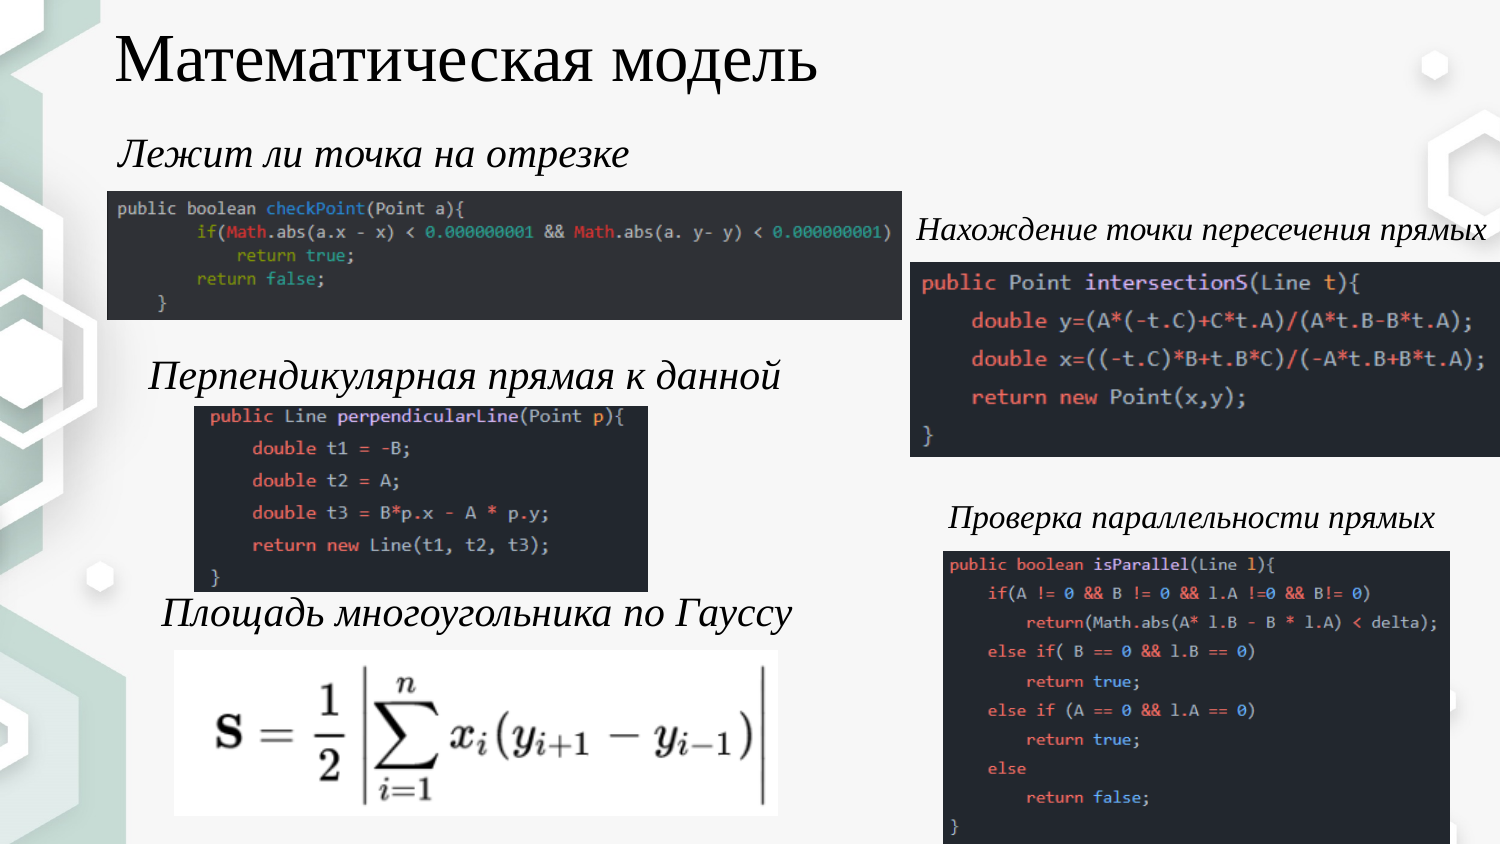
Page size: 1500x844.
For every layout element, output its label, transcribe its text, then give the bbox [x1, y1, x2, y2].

text_box Перпендикулярная прямая к данной [133, 332, 818, 413]
text_box Нахождение точки пересечения прямых [902, 191, 1500, 262]
text_box Лежит ли точка на отрезке [103, 111, 648, 192]
picture [0, 0, 1500, 844]
text_box Проверка параллельности прямых [933, 480, 1478, 551]
text_box Площадь многоугольника по Гауссу [146, 569, 887, 650]
title Математическая модель [103, 0, 1397, 142]
